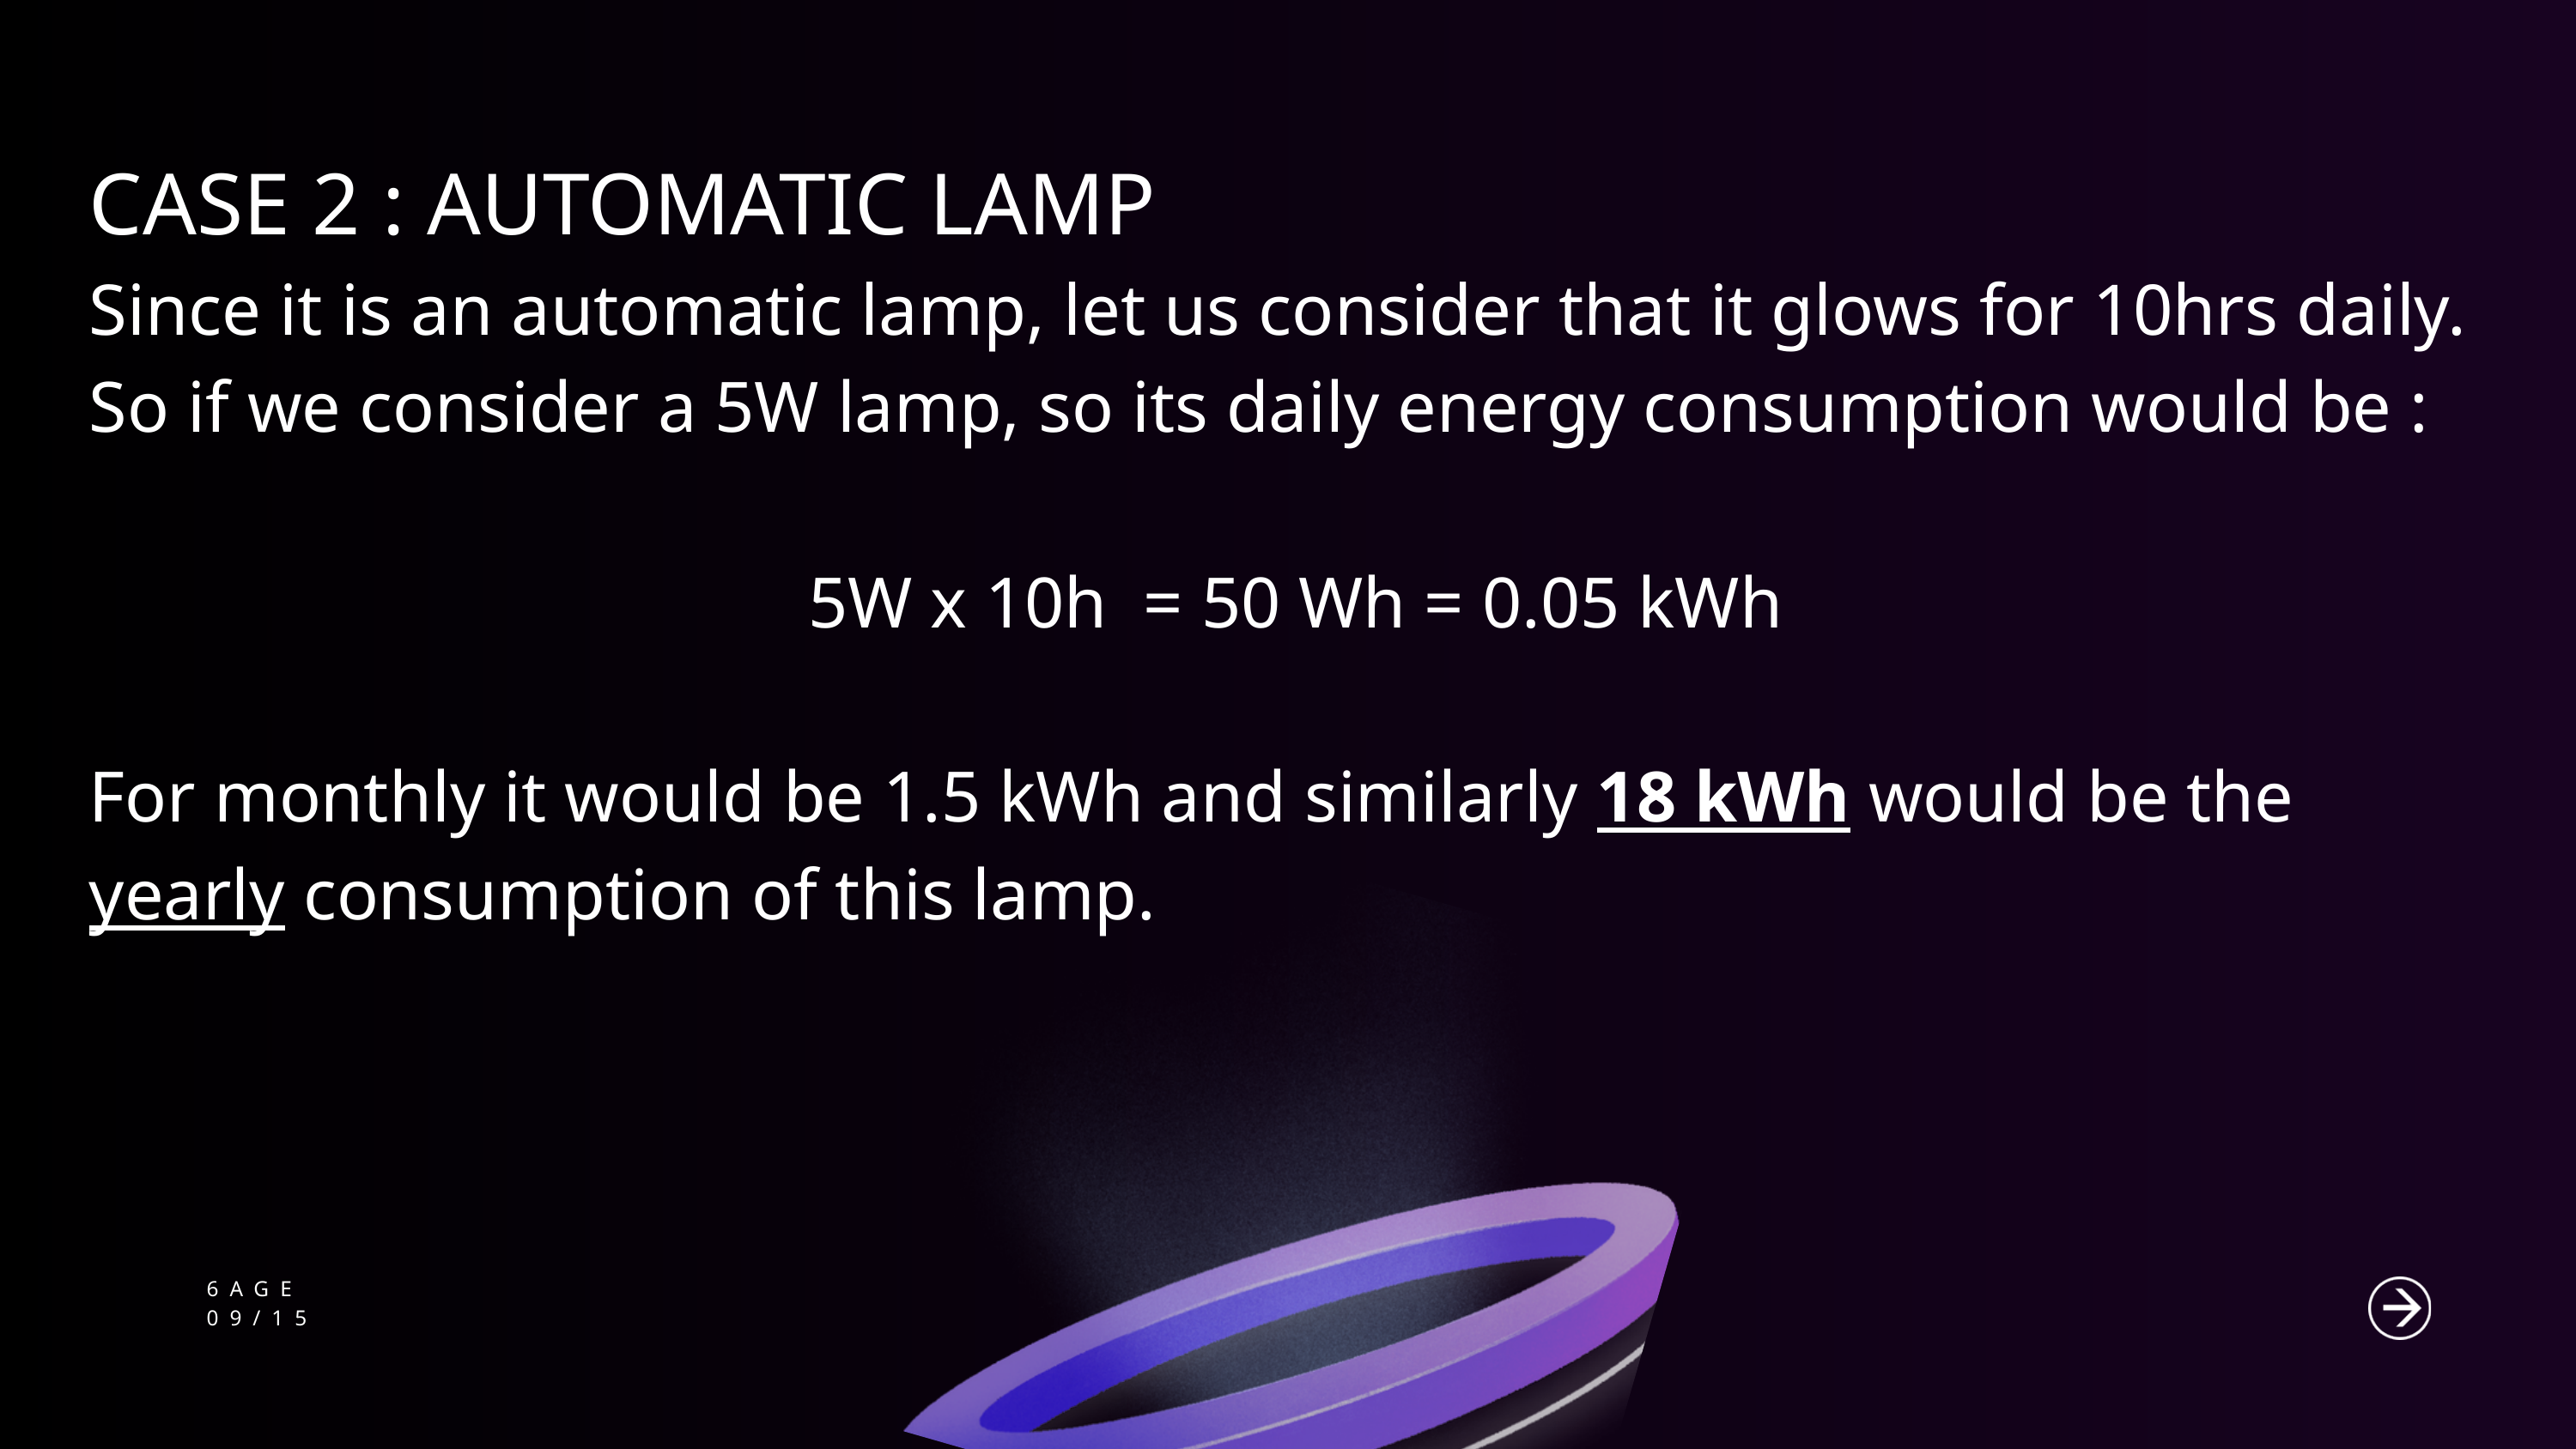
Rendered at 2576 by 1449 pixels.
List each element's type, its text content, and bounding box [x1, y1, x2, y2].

text_box [864, 1000, 1743, 1449]
text_box CASE 2 : AUTOMATIC LAMP Since it is an automatic lamp, let us consider that it glows for 10hrs daily. So if we consider a 5W lamp, so its daily energy consumption would be : 5W x 10h = 50 Wh = 0.05 kWh For monthly it would be 1.5 kWh and similarly 18 kWh would be the yearly consumption of this lamp. [88, 132, 2501, 1000]
text_box 6AGE 09/15 [206, 1271, 393, 1331]
text_box [2368, 1276, 2432, 1340]
